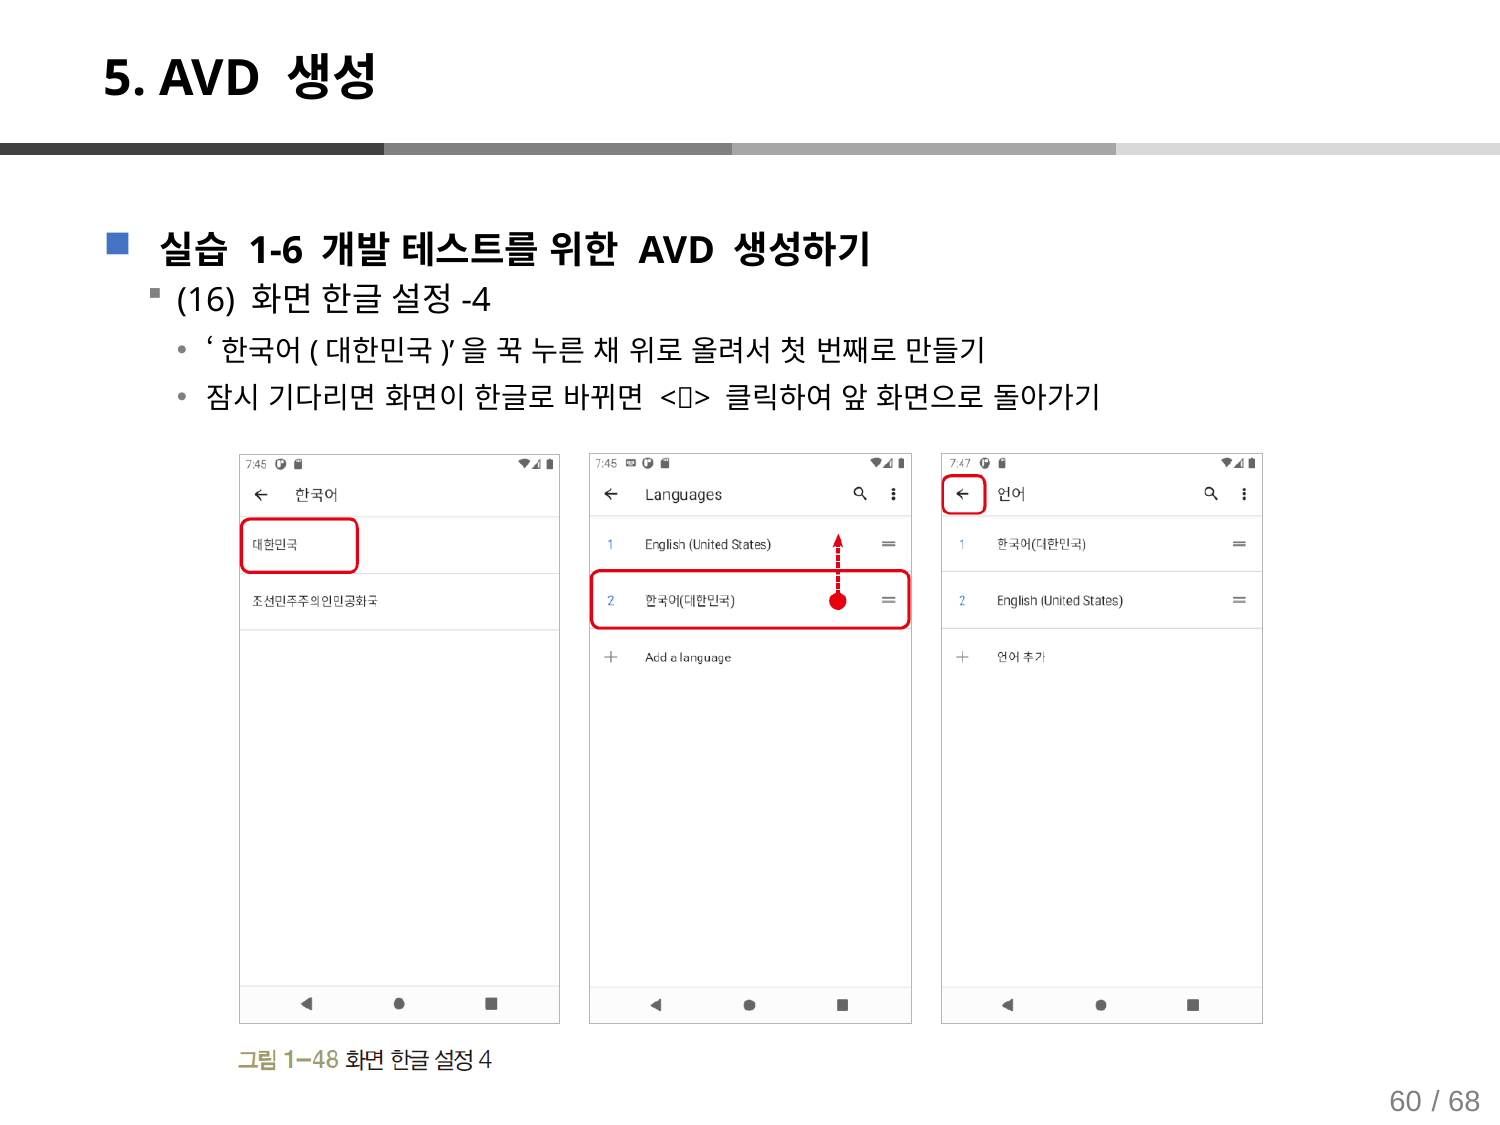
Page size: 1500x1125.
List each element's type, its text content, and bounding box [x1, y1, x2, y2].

title 5. AVD 생성 [88, 30, 1211, 121]
list 실습 1-6 개발 테스트를 위한 AVD 생성하기 (16) 화면 한글 설정-4 ‘한국어(대한민국)’을 꾹 누른 채 위로 올려서 첫 번째로 만들기 잠시 기다리면 화면이 한글로 바뀌면 <> 클릭하여 앞 화면으로 돌아가기 [88, 196, 1436, 1083]
picture [234, 450, 1266, 1073]
